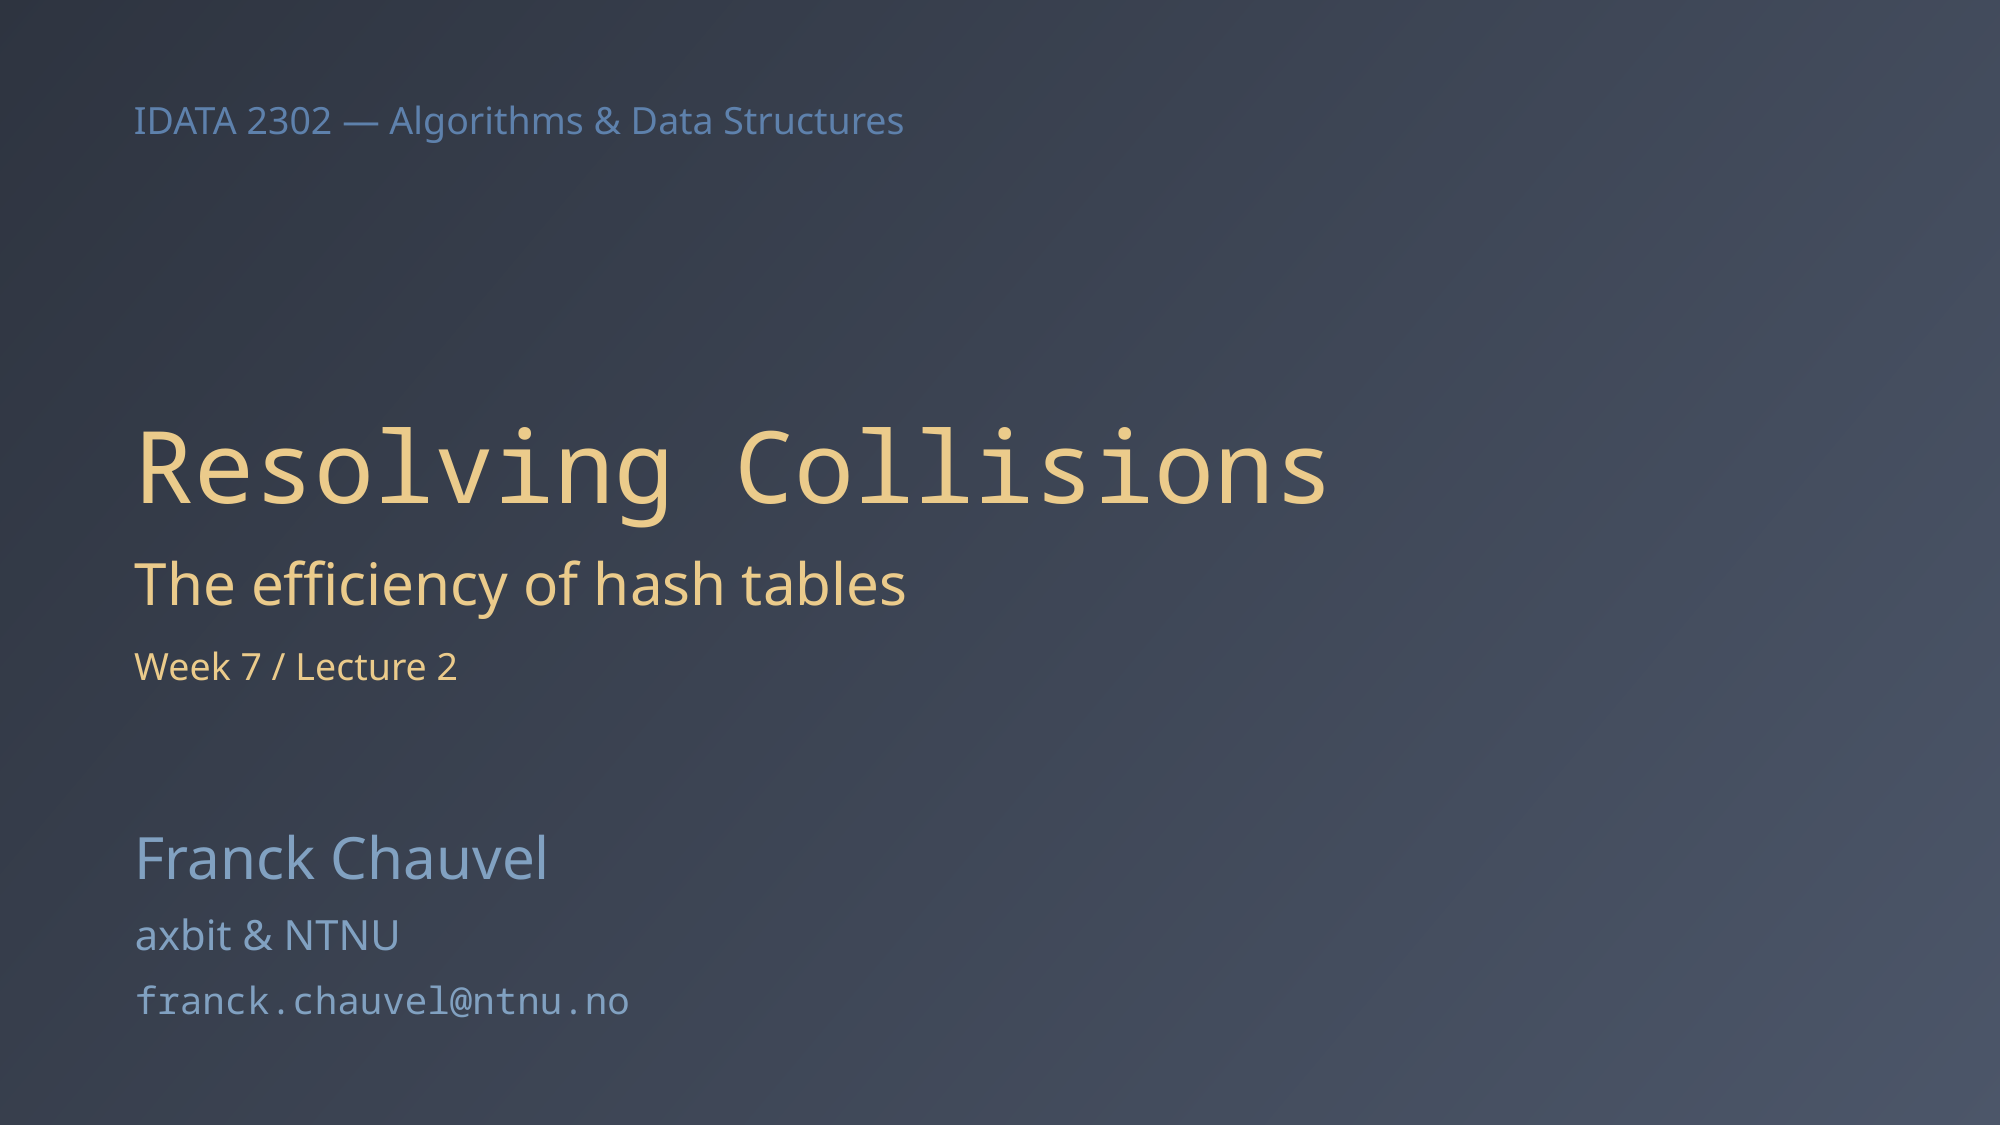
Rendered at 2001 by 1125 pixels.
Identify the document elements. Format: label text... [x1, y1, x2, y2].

list Franck Chauvel [119, 822, 1877, 899]
subtitle The efficiency of hash tables [119, 536, 1877, 636]
list franck.chauvel@ntnu.no [119, 975, 1881, 1031]
list axbit & NTNU [119, 899, 1878, 975]
list Week 7 / Lecture 2 [119, 640, 1876, 716]
title Resolving Collisions [119, 251, 1877, 533]
